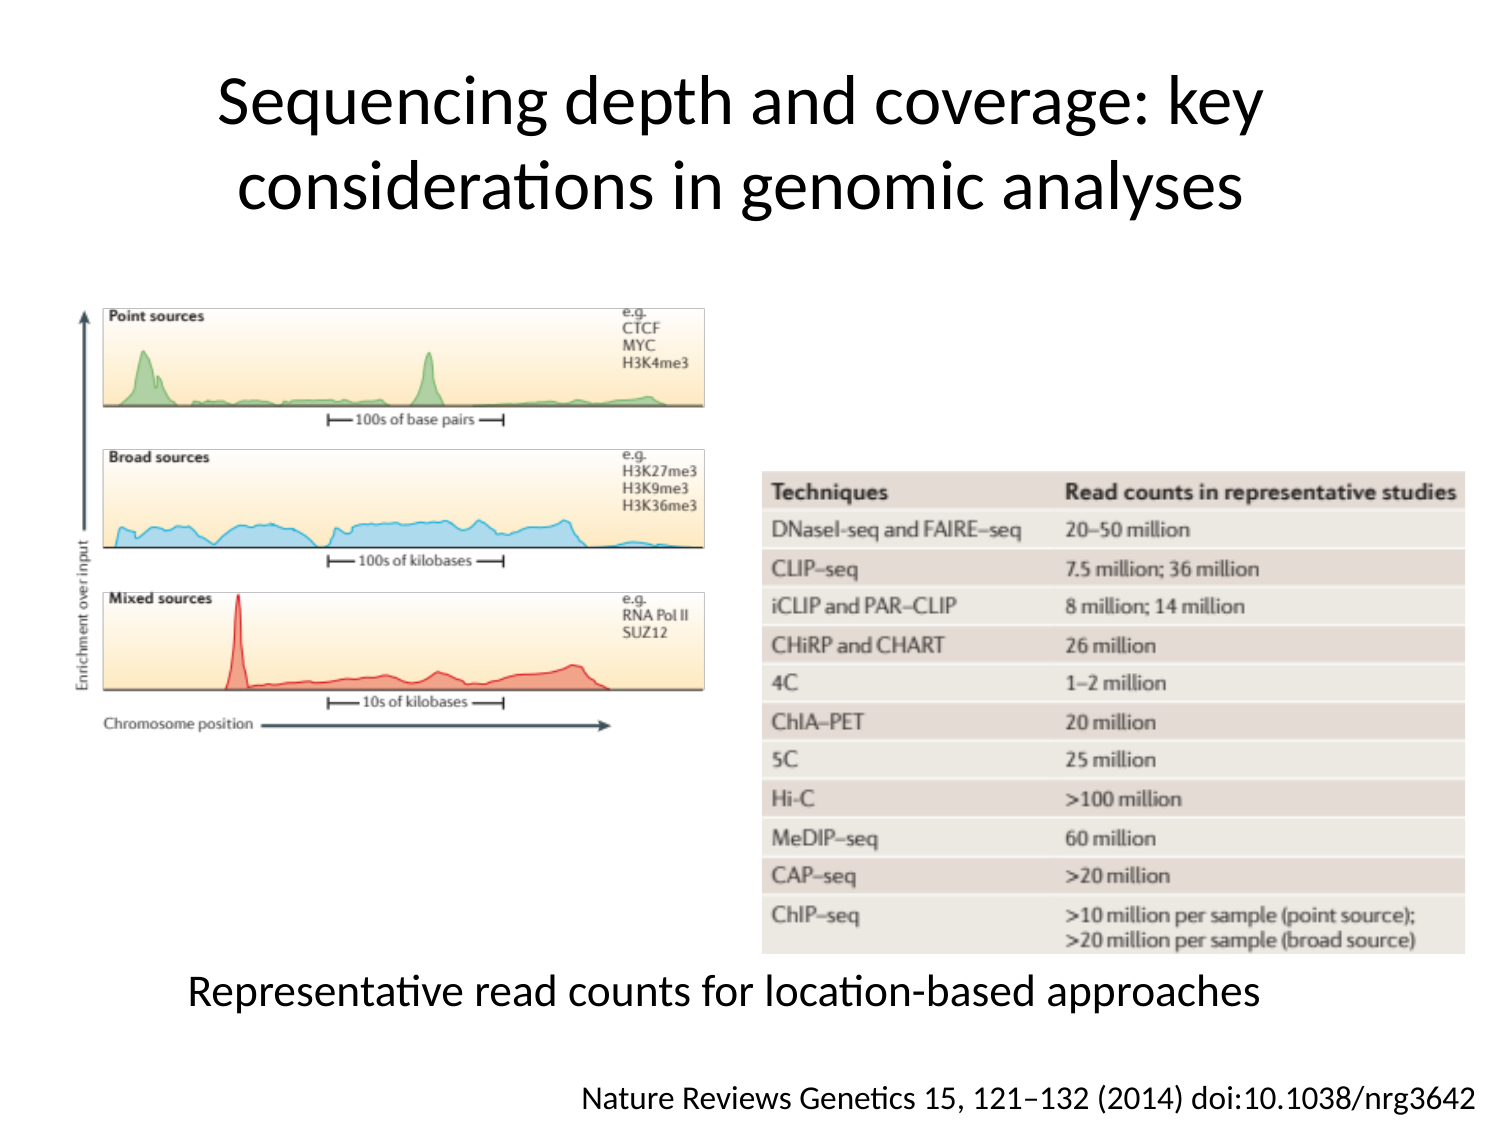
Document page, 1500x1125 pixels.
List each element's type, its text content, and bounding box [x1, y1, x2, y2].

picture [761, 471, 1466, 954]
title Sequencing depth and coverage: key considerations in genomic analyses [75, 45, 1425, 233]
picture [74, 292, 711, 738]
text_box Nature Reviews Genetics 15, 121–132 (2014) doi:10.1038/nrg3642 [566, 1068, 1492, 1124]
list Representative read counts for location-based approaches [142, 953, 1317, 1069]
